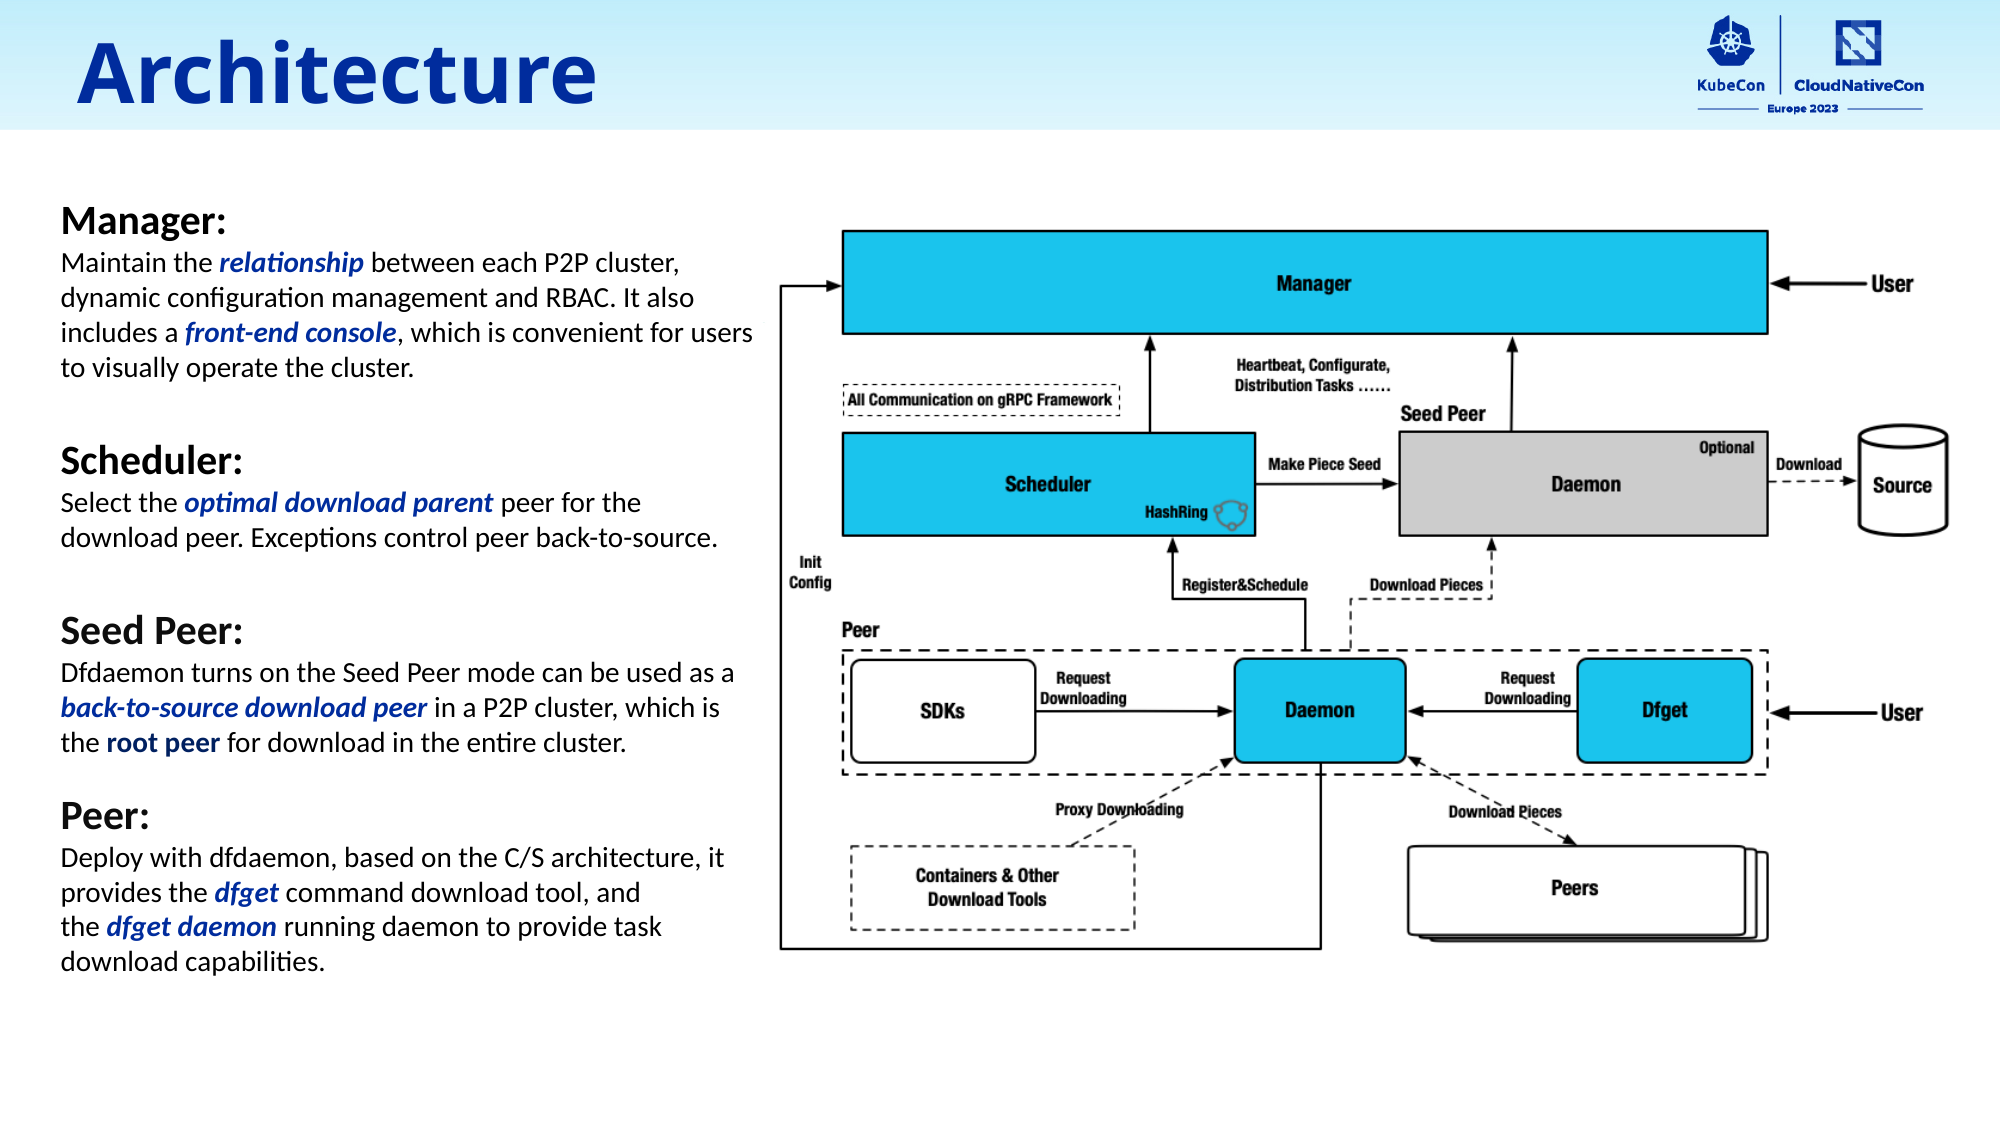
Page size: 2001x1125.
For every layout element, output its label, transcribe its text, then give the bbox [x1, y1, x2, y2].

text_box Manager: Maintain the relationship between each P2P cluster, dynamic configuration management and RBAC. It also includes a front-end console, which is convenient for users to visually operate the cluster. Scheduler: Select the optimal download parent peer for the download peer. Exceptions control peer back-to-source. Seed Peer: Dfdaemon turns on the Seed Peer mode can be used as a back-to-source download peer in a P2P cluster, which is the root peer for download in the entire cluster. Peer: Deploy with dfdaemon, based on the C/S architecture, it provides the dfget command download tool, and the dfget daemon running daemon to provide task download capabilities. [45, 185, 770, 986]
text_box Architecture [62, 0, 1788, 186]
picture [0, 0, 2000, 1125]
